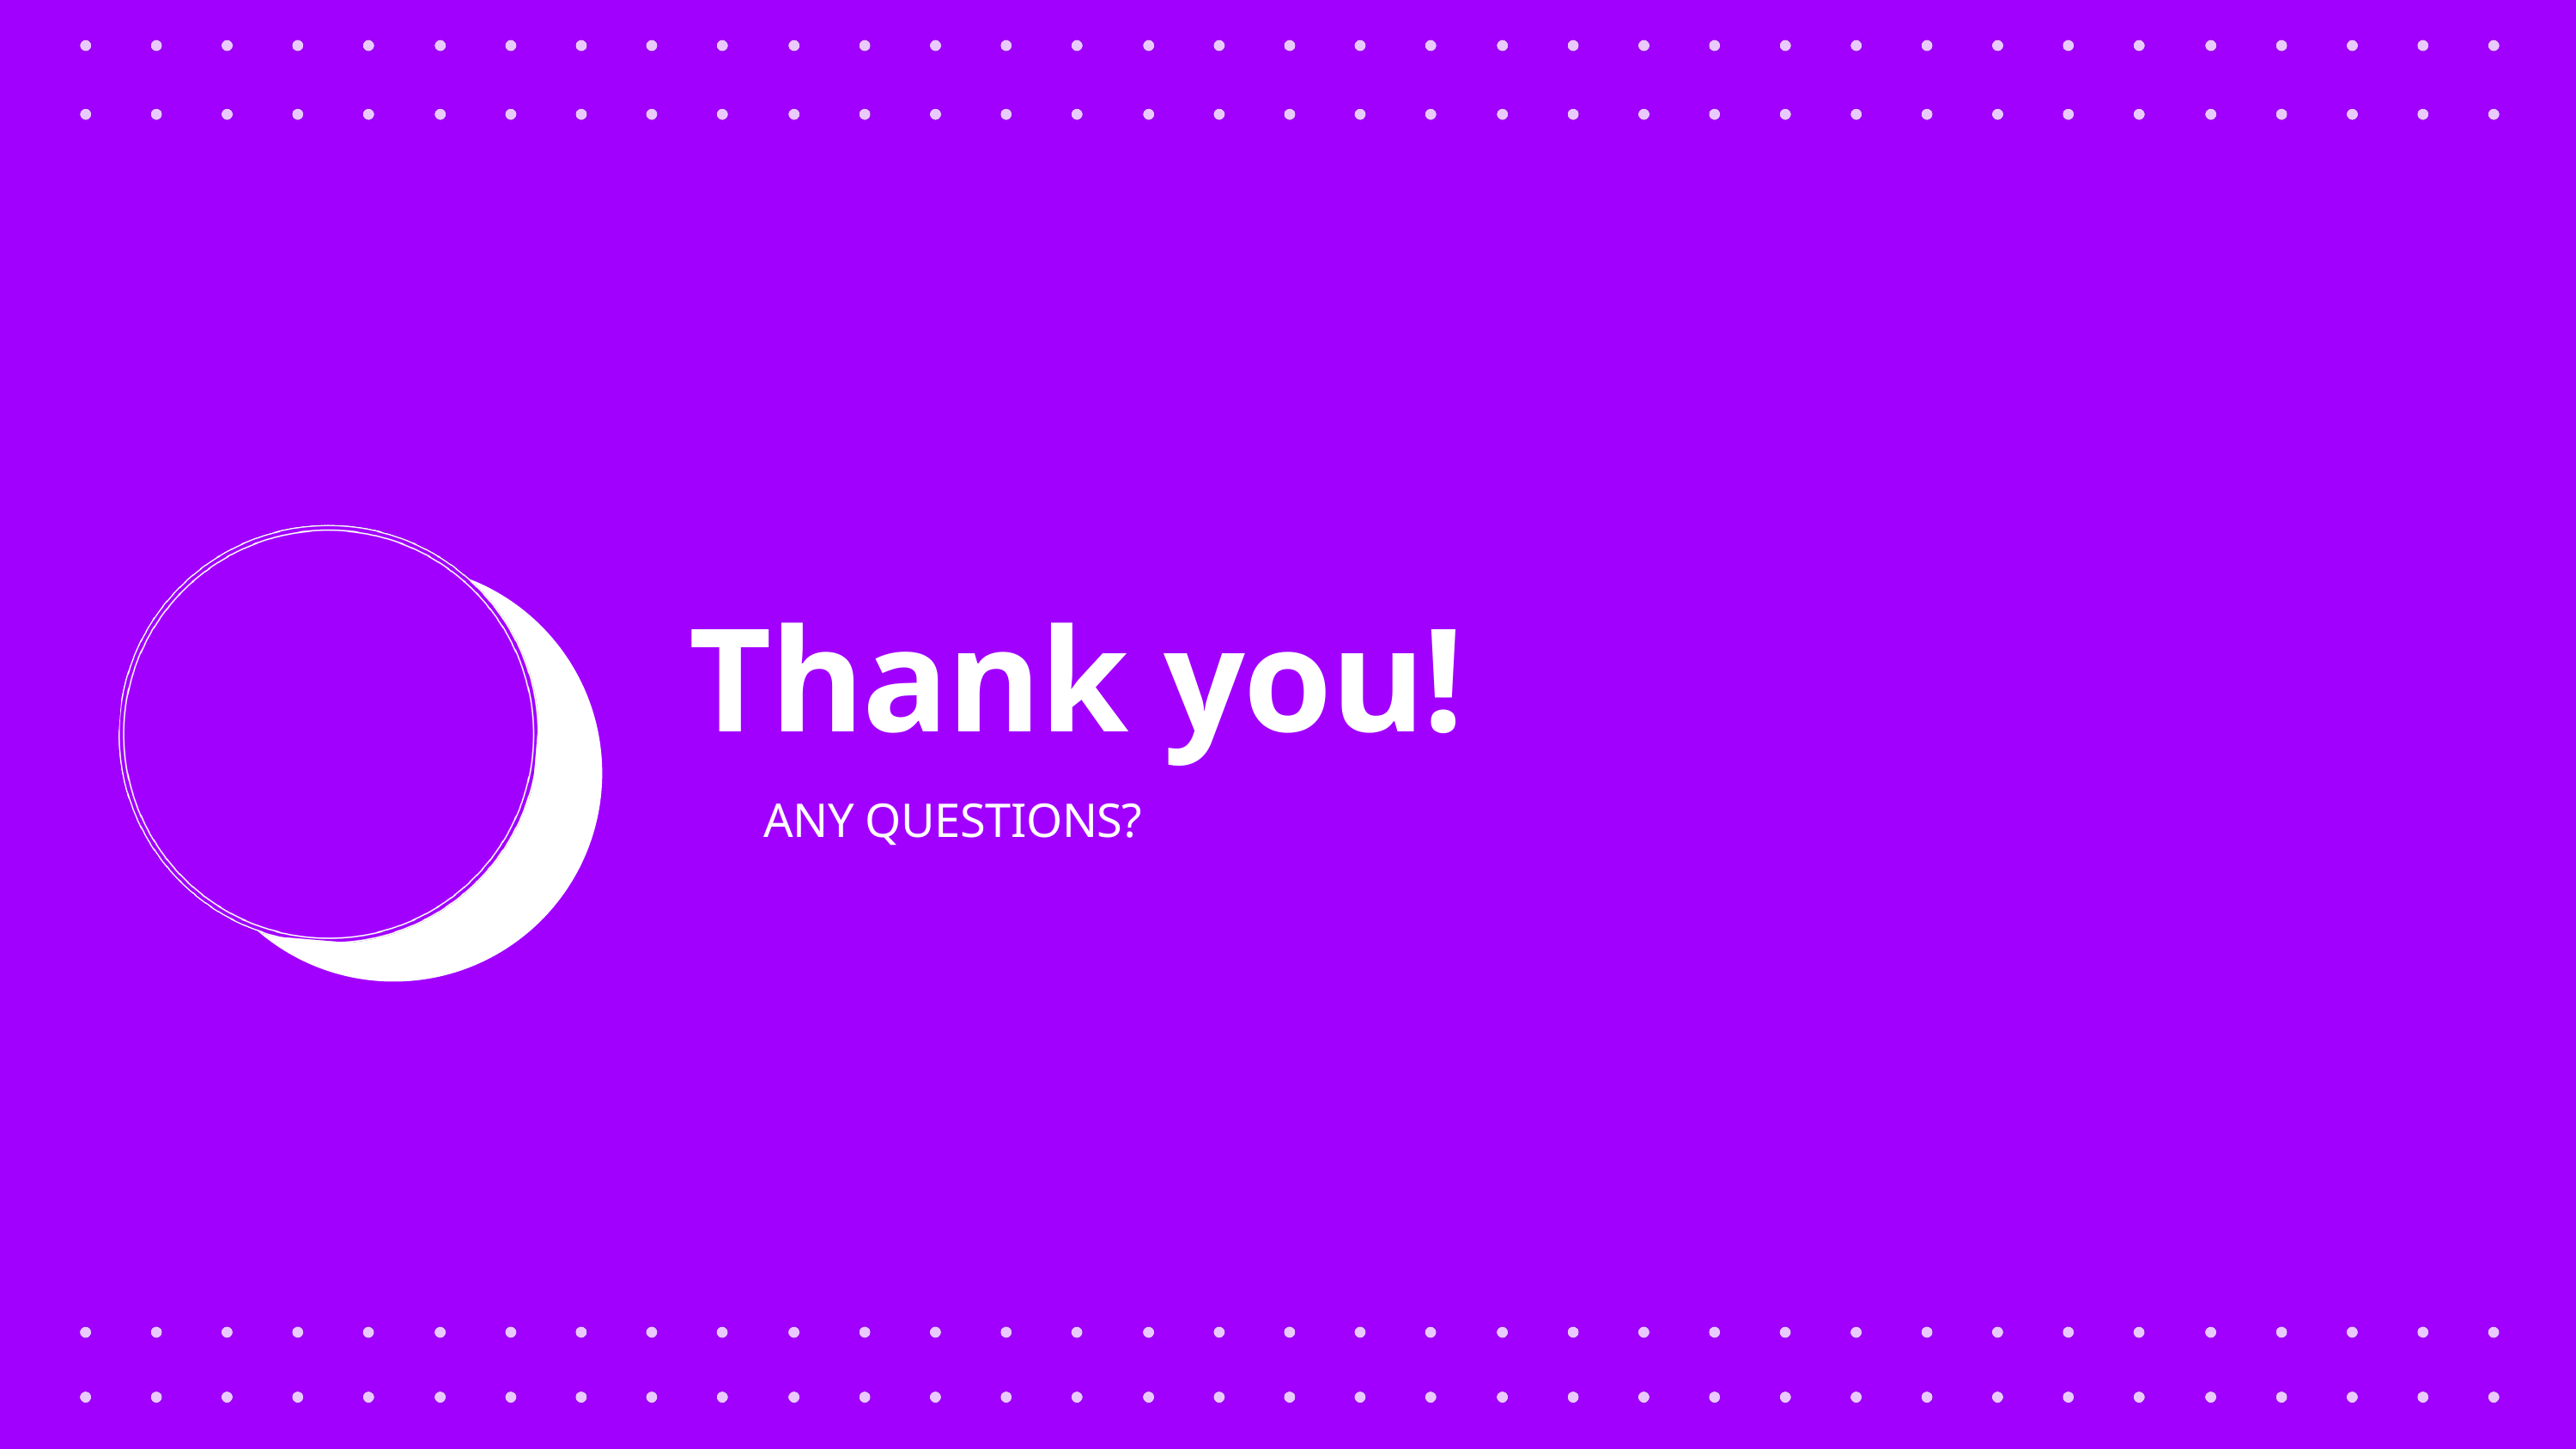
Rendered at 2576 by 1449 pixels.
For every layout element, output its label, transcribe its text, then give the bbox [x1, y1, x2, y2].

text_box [102, 506, 603, 982]
text_box Thank you! [657, 588, 1465, 761]
text_box ANY QUESTIONS? [763, 781, 1522, 847]
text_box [72, 0, 2504, 124]
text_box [72, 1322, 2504, 1449]
